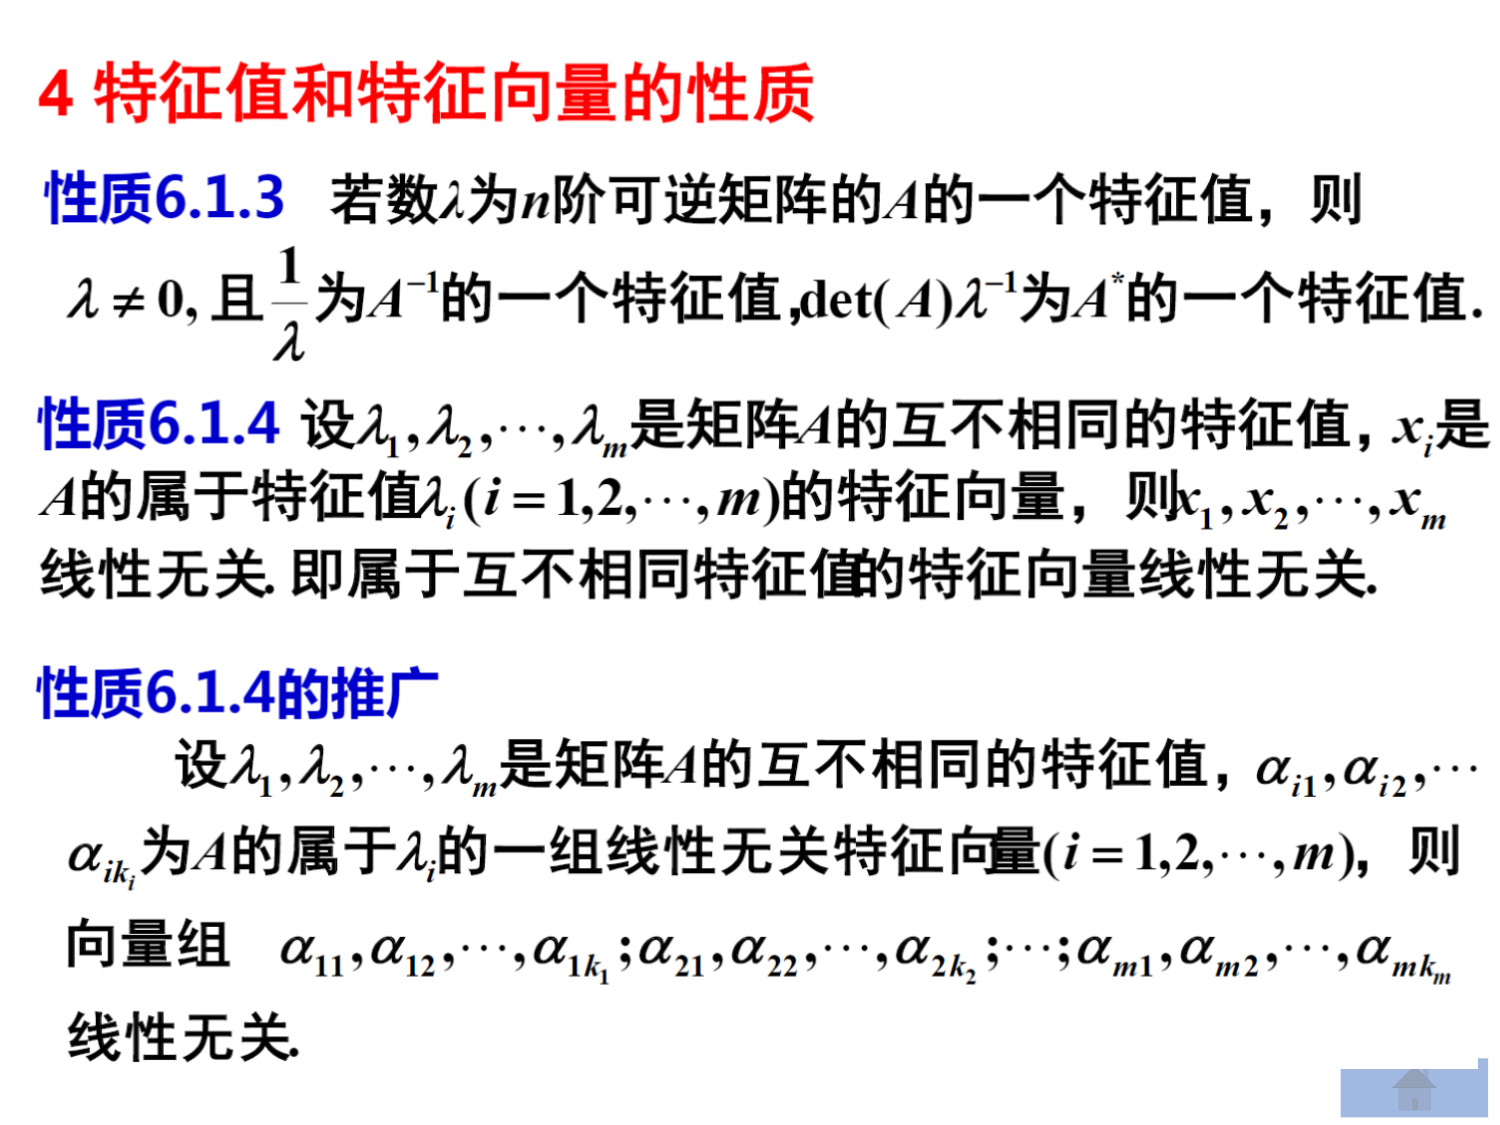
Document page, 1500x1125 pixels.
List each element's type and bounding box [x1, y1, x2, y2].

picture [27, 384, 1494, 612]
picture [35, 148, 1494, 367]
picture [22, 659, 1478, 1069]
picture [29, 54, 827, 132]
